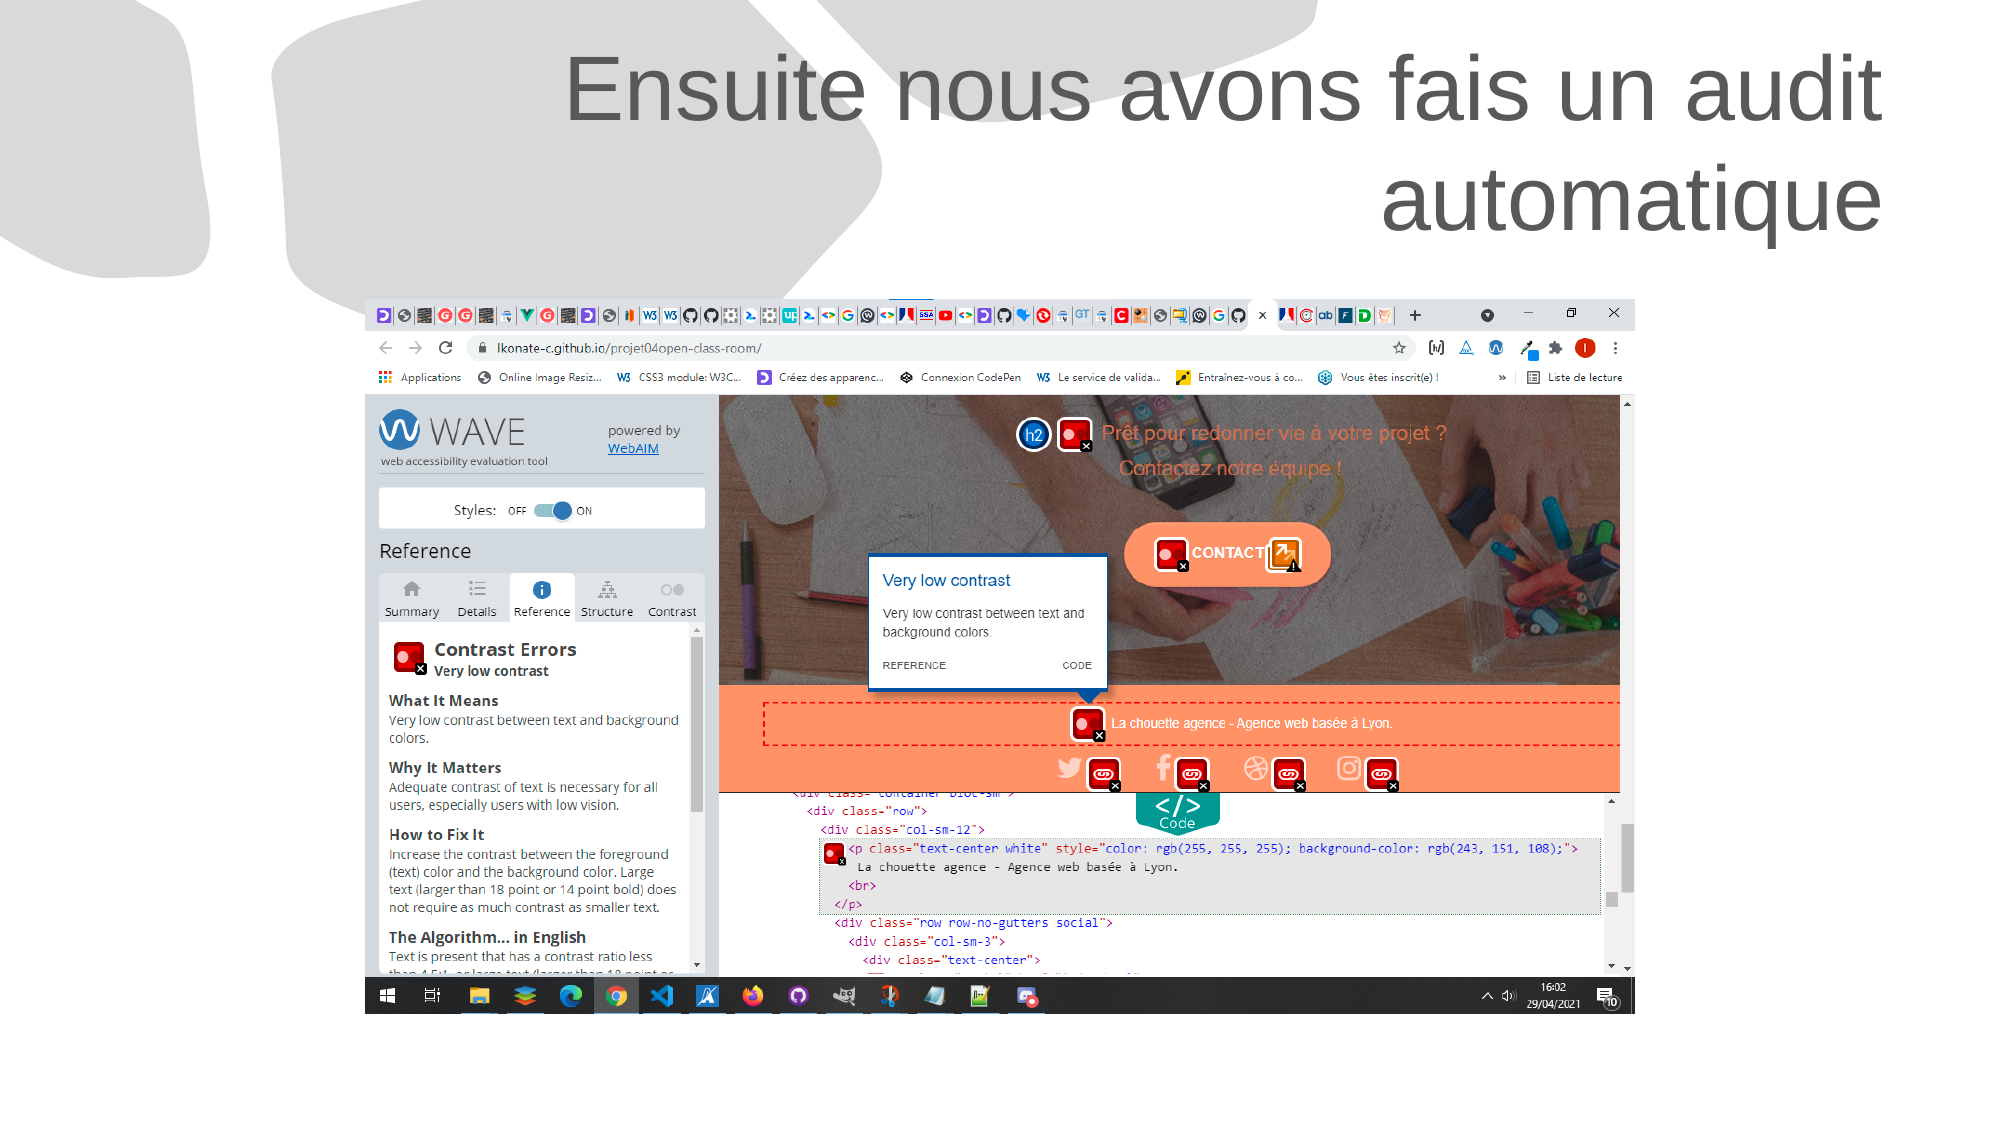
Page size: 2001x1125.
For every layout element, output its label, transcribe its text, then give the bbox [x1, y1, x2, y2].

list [364, 299, 1636, 1014]
title Ensuite nous avons fais un audit automatique [99, 45, 1900, 233]
